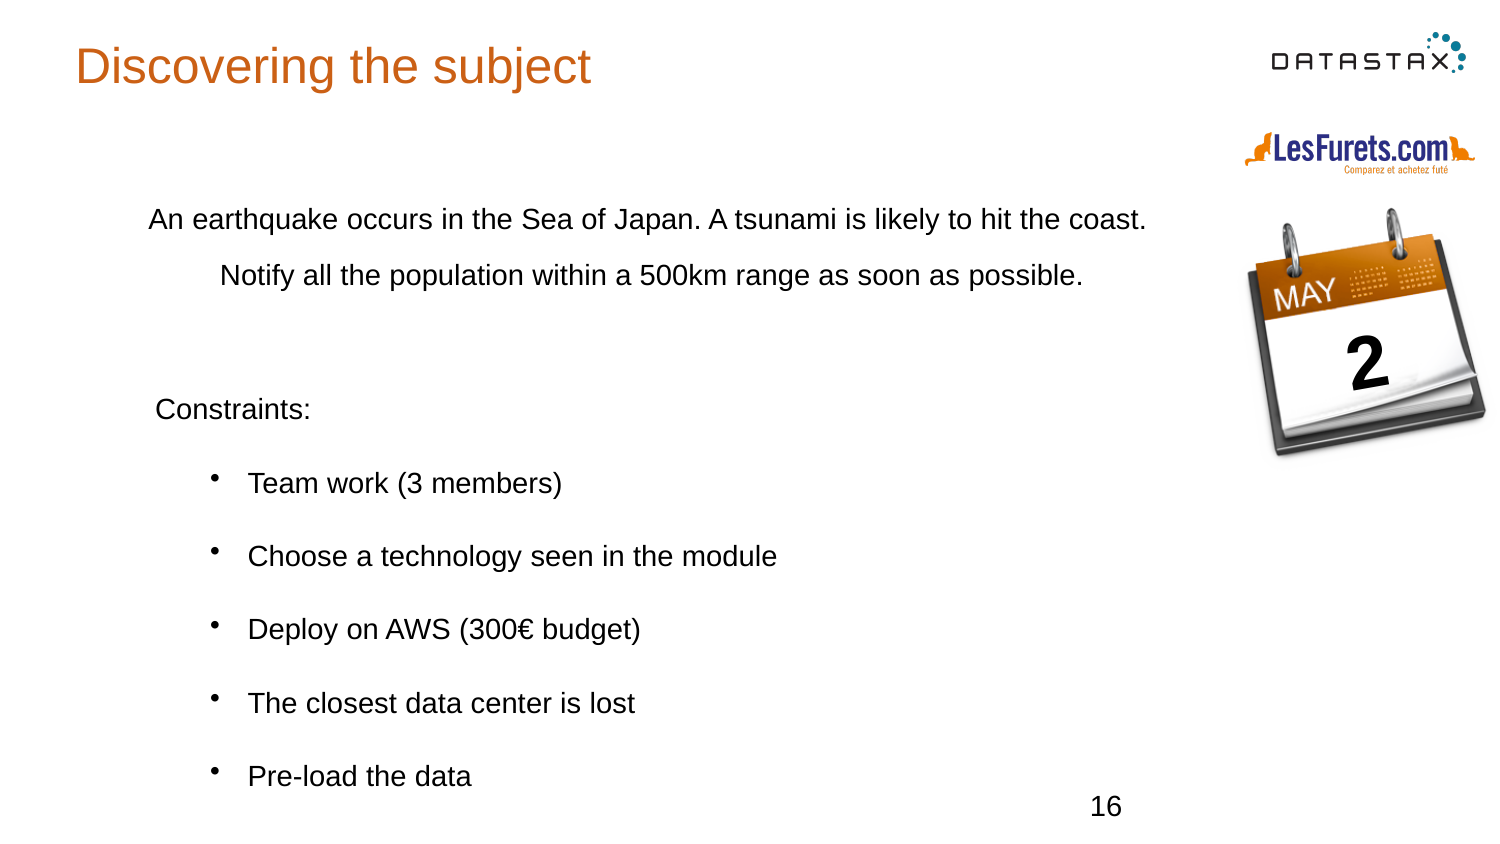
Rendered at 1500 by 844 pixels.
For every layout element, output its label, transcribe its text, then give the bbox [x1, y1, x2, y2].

text_box Constraints: Team work (3 members) Choose a technology seen in the module Deploy on AWS (300€ budget) The closest data center is lost Pre-load the data [82, 358, 1223, 725]
slide_number ‹#› [1074, 782, 1425, 827]
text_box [1235, 205, 1500, 471]
picture [1244, 132, 1475, 175]
picture [1272, 32, 1466, 73]
text_box An earthquake occurs in the Sea of Japan. A tsunami is likely to hit the coast. Notify all the population within a 500km range as soon as possible. [82, 185, 1223, 317]
title Discovering the subject [75, 33, 1236, 116]
